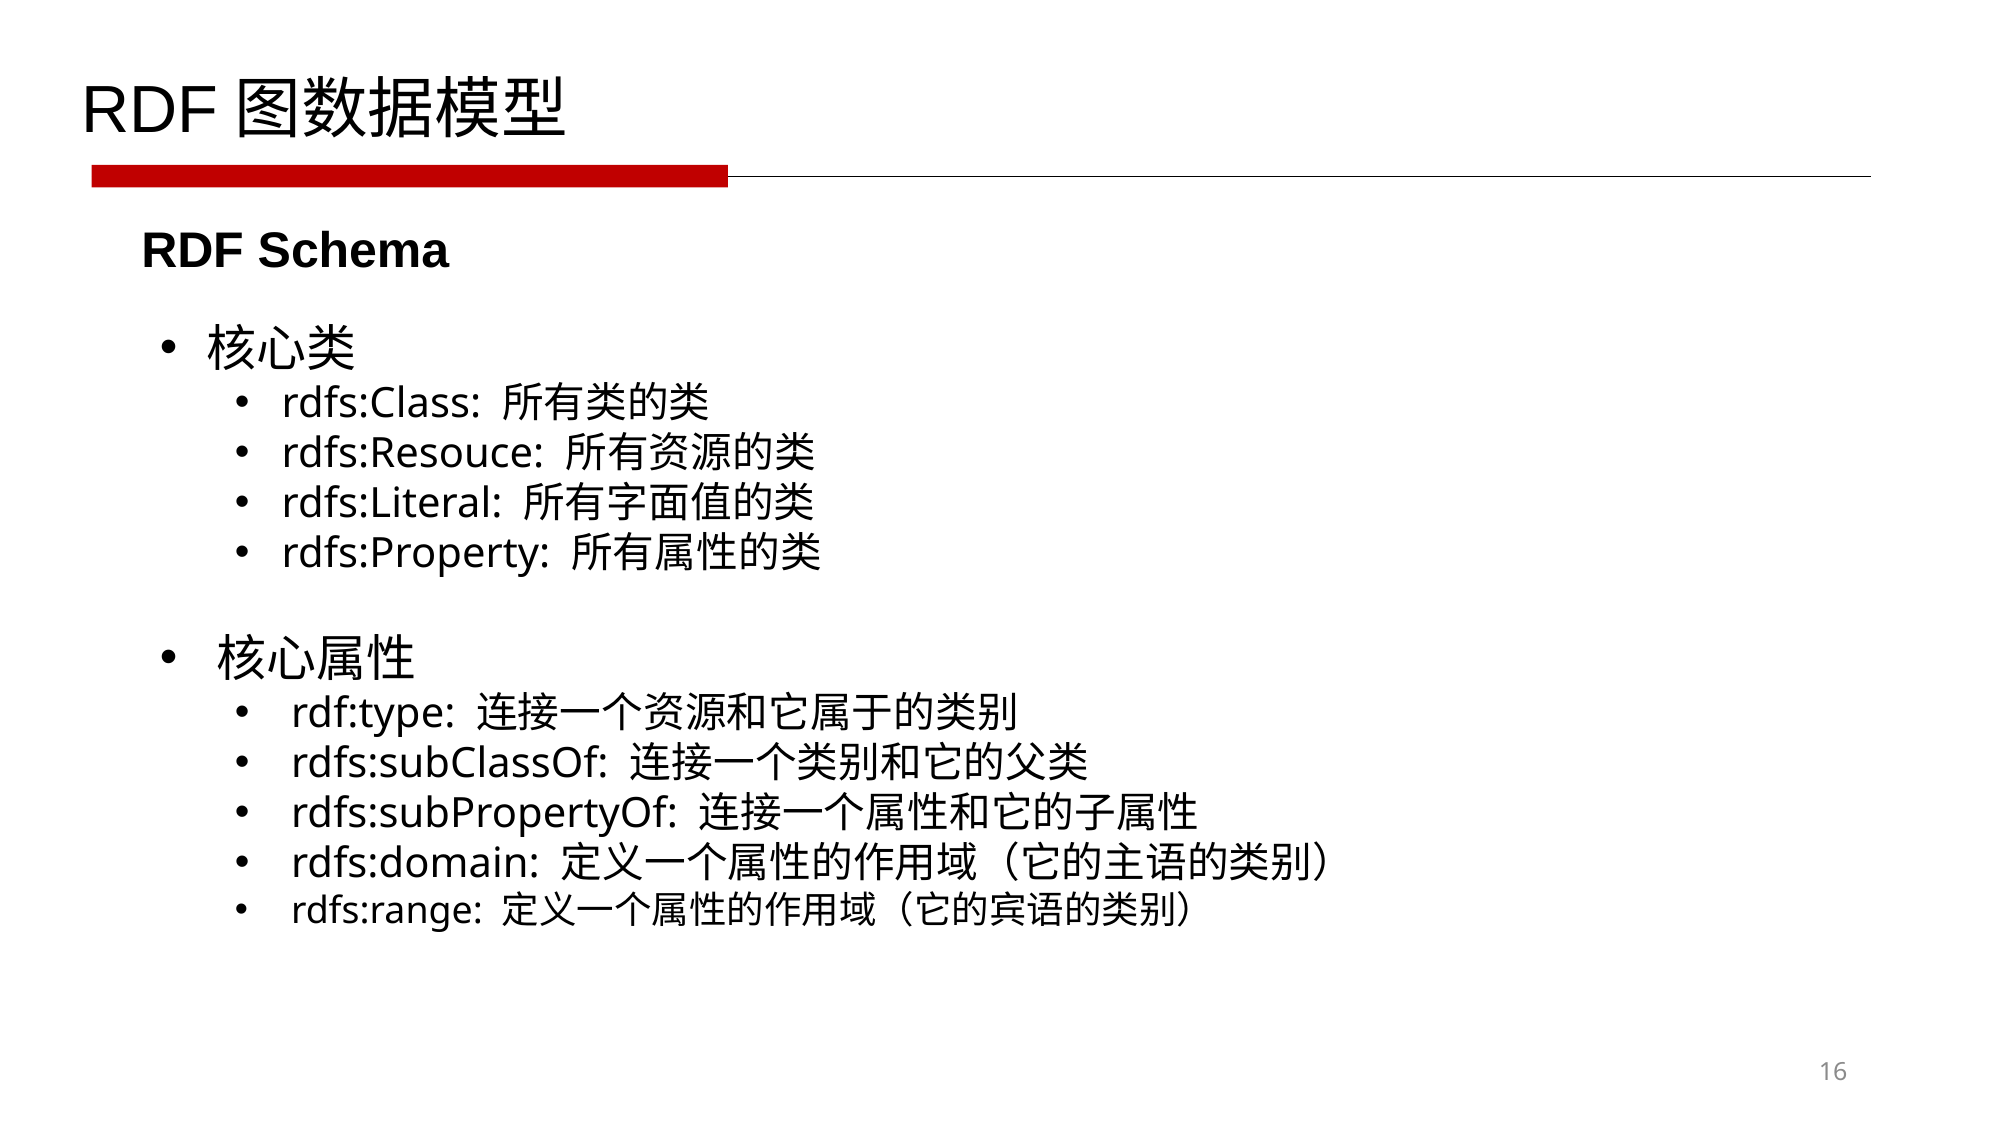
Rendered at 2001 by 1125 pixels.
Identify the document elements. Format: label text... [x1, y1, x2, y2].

text_box [91, 164, 729, 176]
text_box RDF图数据模型 [66, 58, 583, 153]
text_box [91, 177, 729, 188]
text_box 核心类 rdfs:Class: 所有类的类 rdfs:Resouce: 所有资源的类 rdfs:Literal: 所有字面值的类 rdfs:Property: 所有属性的类 核心属性 rdf:type: 连接一个资源和它属于的类别 rdfs:subClassOf: 连接一个类别和它的父类 rdfs:subPropertyOf: 连接一个属性和它的子属性 rdfs:domain: 定义一个属性的作用域（它的主语的类别） rdfs:range: 定义一个属性的作用域（它的宾语的类别） [145, 308, 1906, 984]
slide_number 16 [1412, 1042, 1863, 1103]
text_box RDF Schema [126, 210, 958, 285]
